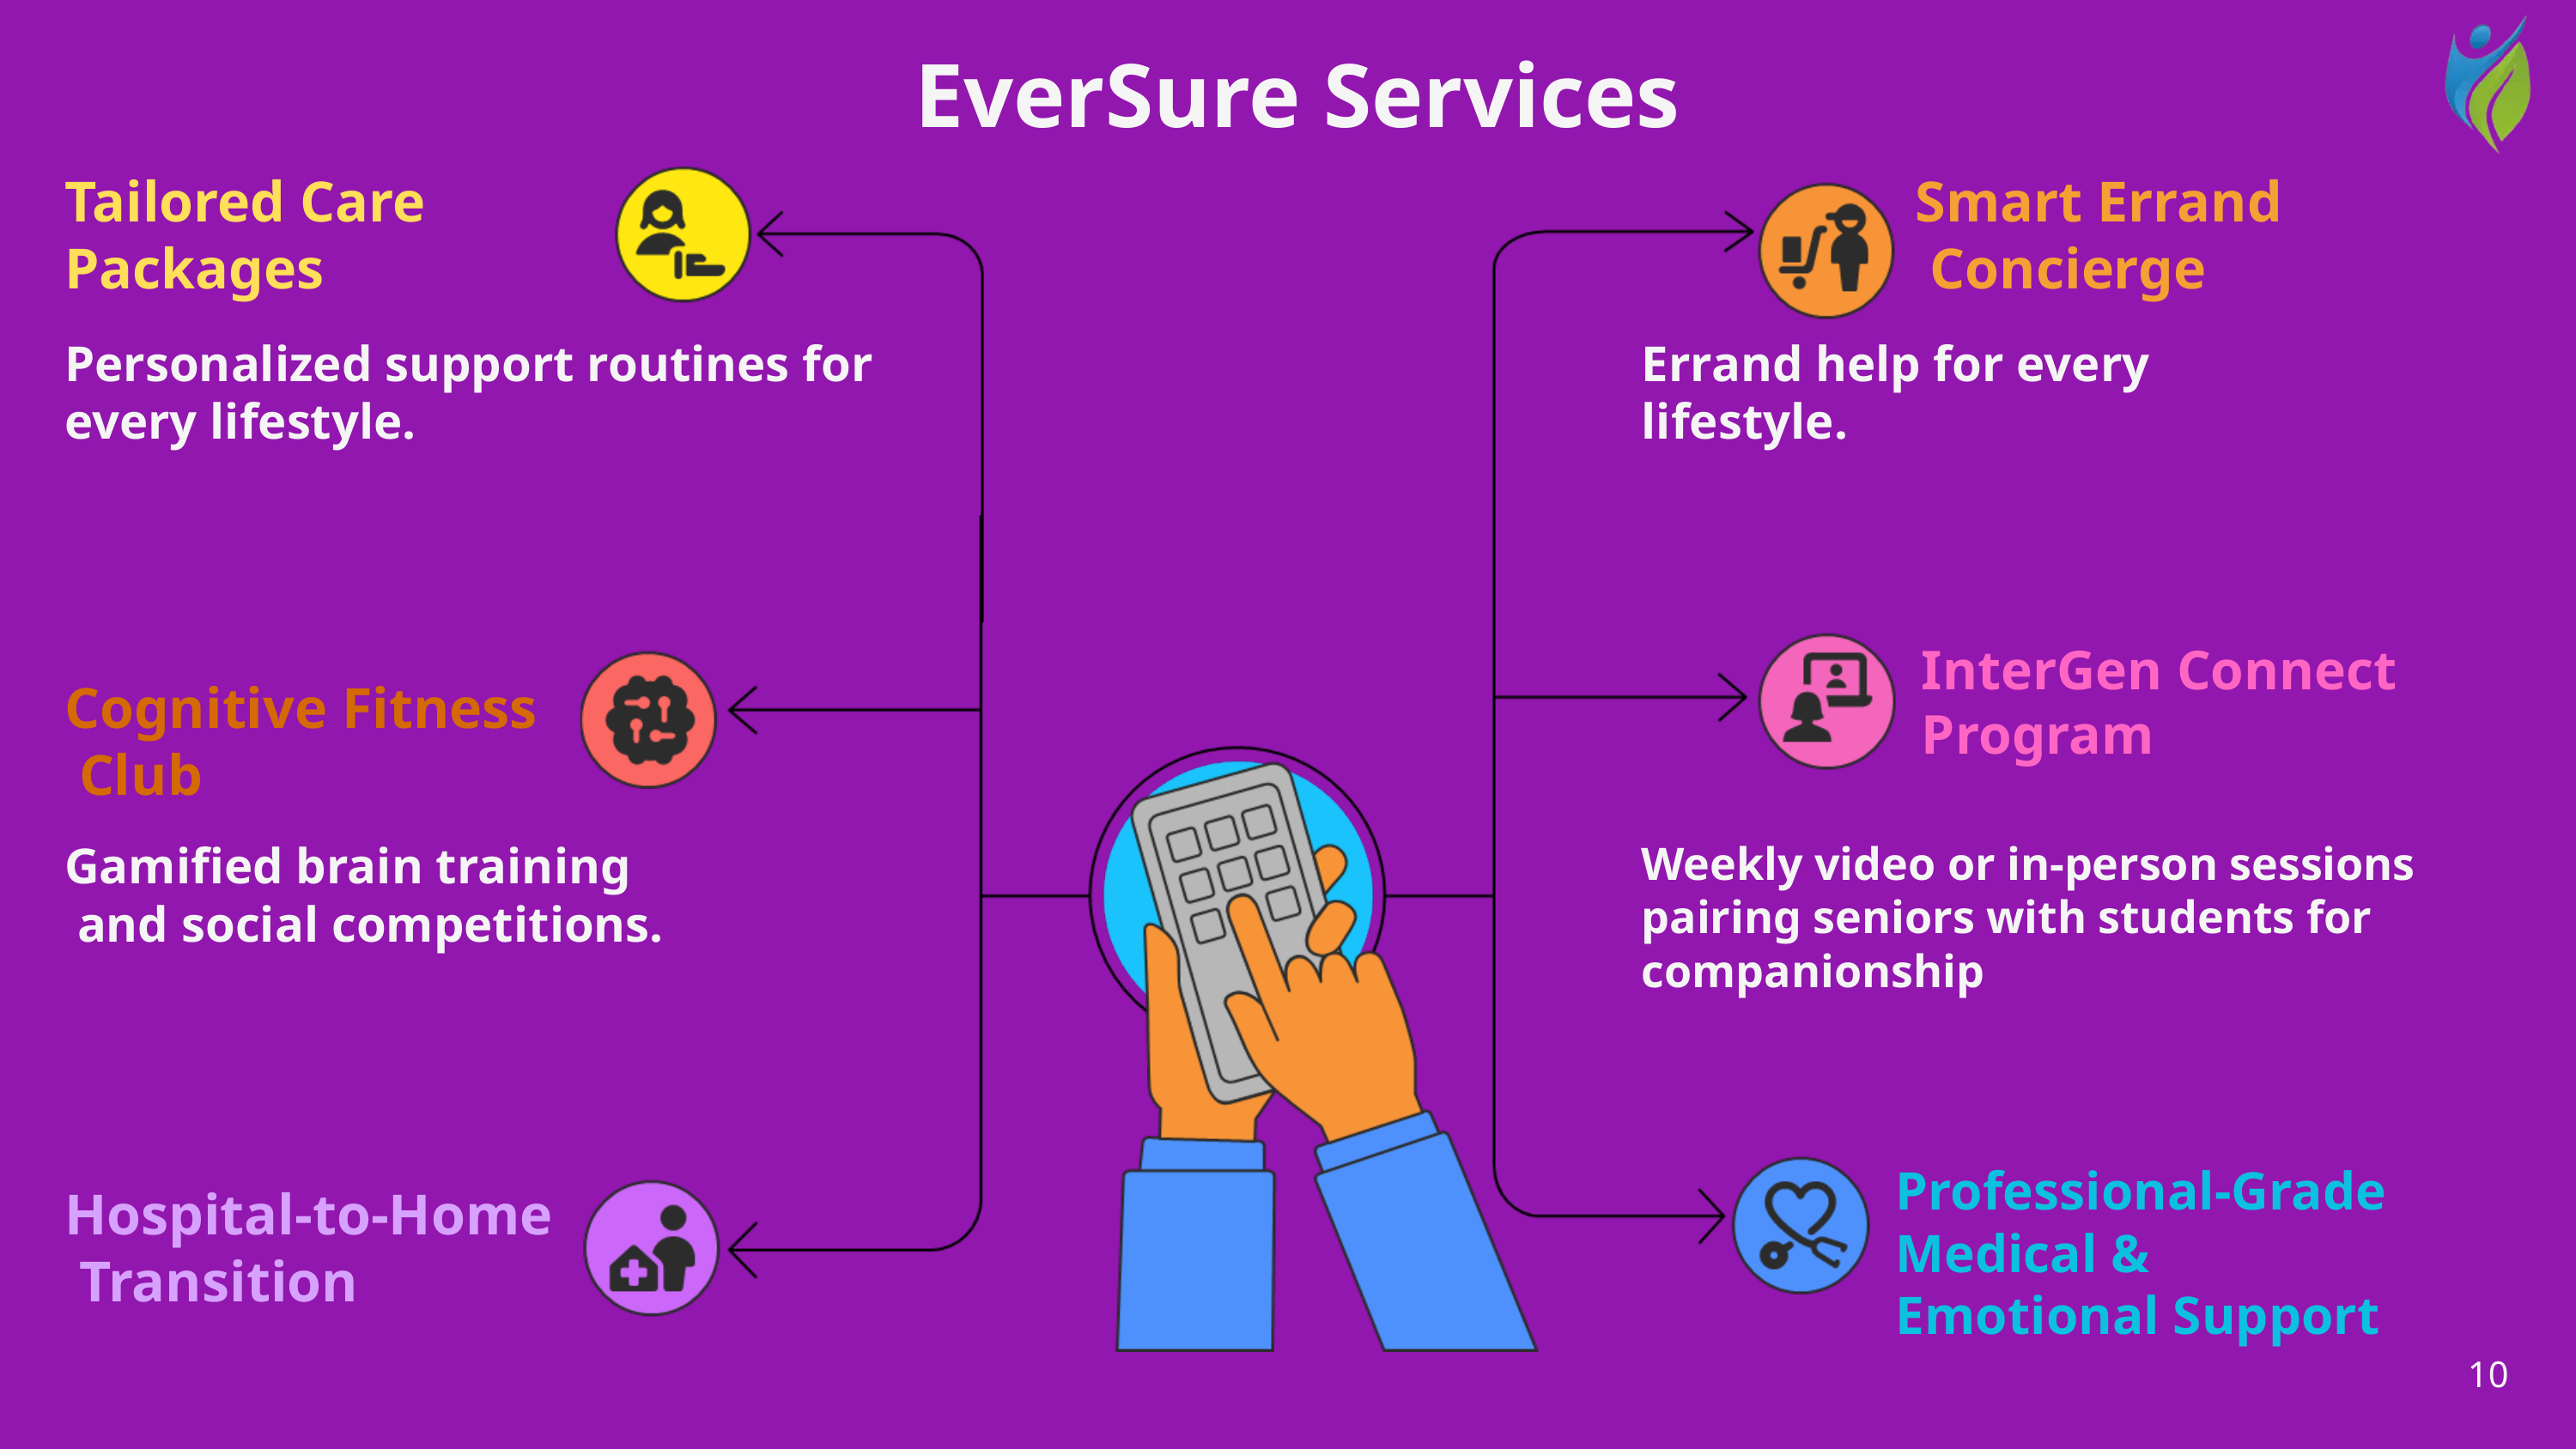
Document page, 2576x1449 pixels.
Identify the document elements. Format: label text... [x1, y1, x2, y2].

text_box Smart Errand Concierge [1915, 167, 2432, 384]
text_box [2376, 0, 2576, 165]
text_box Cognitive Fitness Club [64, 673, 580, 890]
text_box Tailored Care Packages [64, 167, 580, 384]
text_box 10 [2413, 1348, 2509, 1395]
text_box Professional-Grade Medical & Emotional Support [1895, 1158, 2412, 1345]
text_box InterGen Connect Program [1921, 635, 2533, 765]
text_box [580, 167, 1896, 1352]
text_box Personalized support routines for every lifestyle. [64, 333, 957, 483]
text_box Hospital-to-Home Transition [64, 1179, 580, 1397]
text_box Errand help for every lifestyle. [1641, 333, 2360, 483]
text_box EverSure Services [914, 39, 1704, 146]
text_box Weekly video or in-person sessions pairing seniors with students for companionship [1641, 835, 2533, 997]
text_box Gamified brain training and social competitions. [64, 835, 957, 986]
